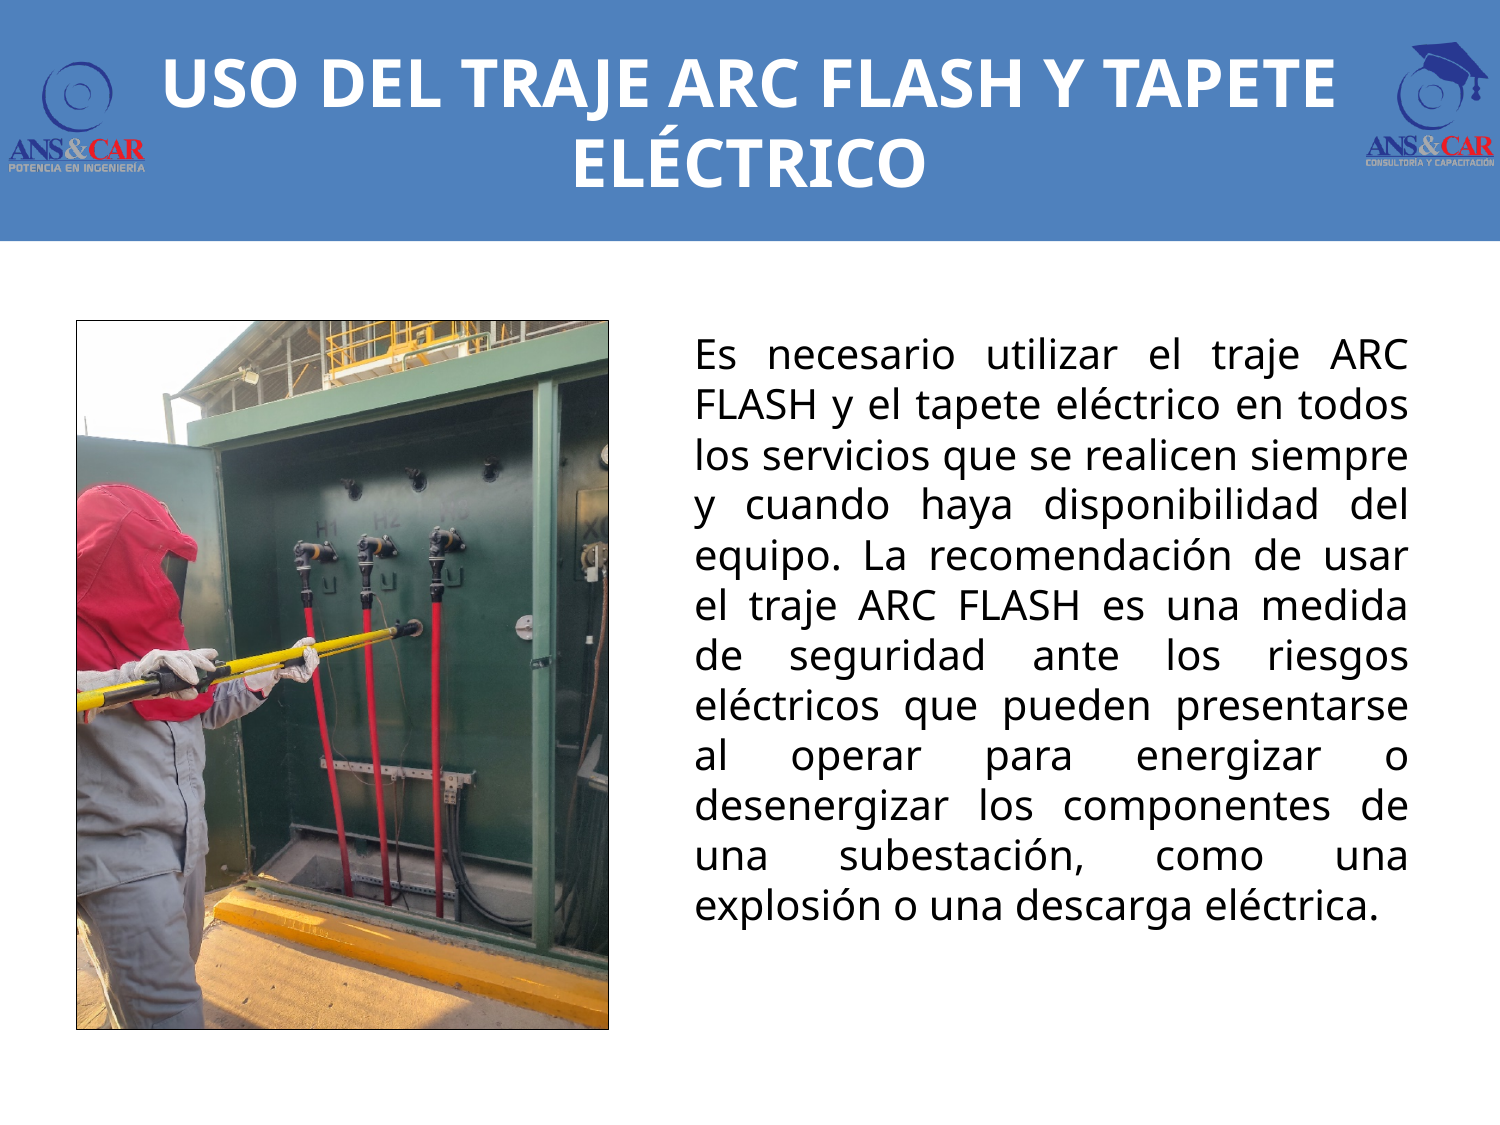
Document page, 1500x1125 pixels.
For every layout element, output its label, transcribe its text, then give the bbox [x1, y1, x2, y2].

picture [0, 54, 153, 181]
subtitle Es necesario utilizar el traje ARC FLASH y el tapete eléctrico en todos los servicios que se realicen siempre y cuando haya disponibilidad del equipo. La recomendación de usar el traje ARC FLASH es una medida de seguridad ante los riesgos eléctricos que pueden presentarse al operar para energizar o desenergizar los componentes de una subestación, como una explosión o una descarga eléctrica. [679, 320, 1425, 1030]
title USO DEL TRAJE ARC FLASH Y TAPETE ELÉCTRICO [0, 0, 1500, 242]
picture [0, 321, 698, 1029]
picture [1366, 42, 1494, 167]
